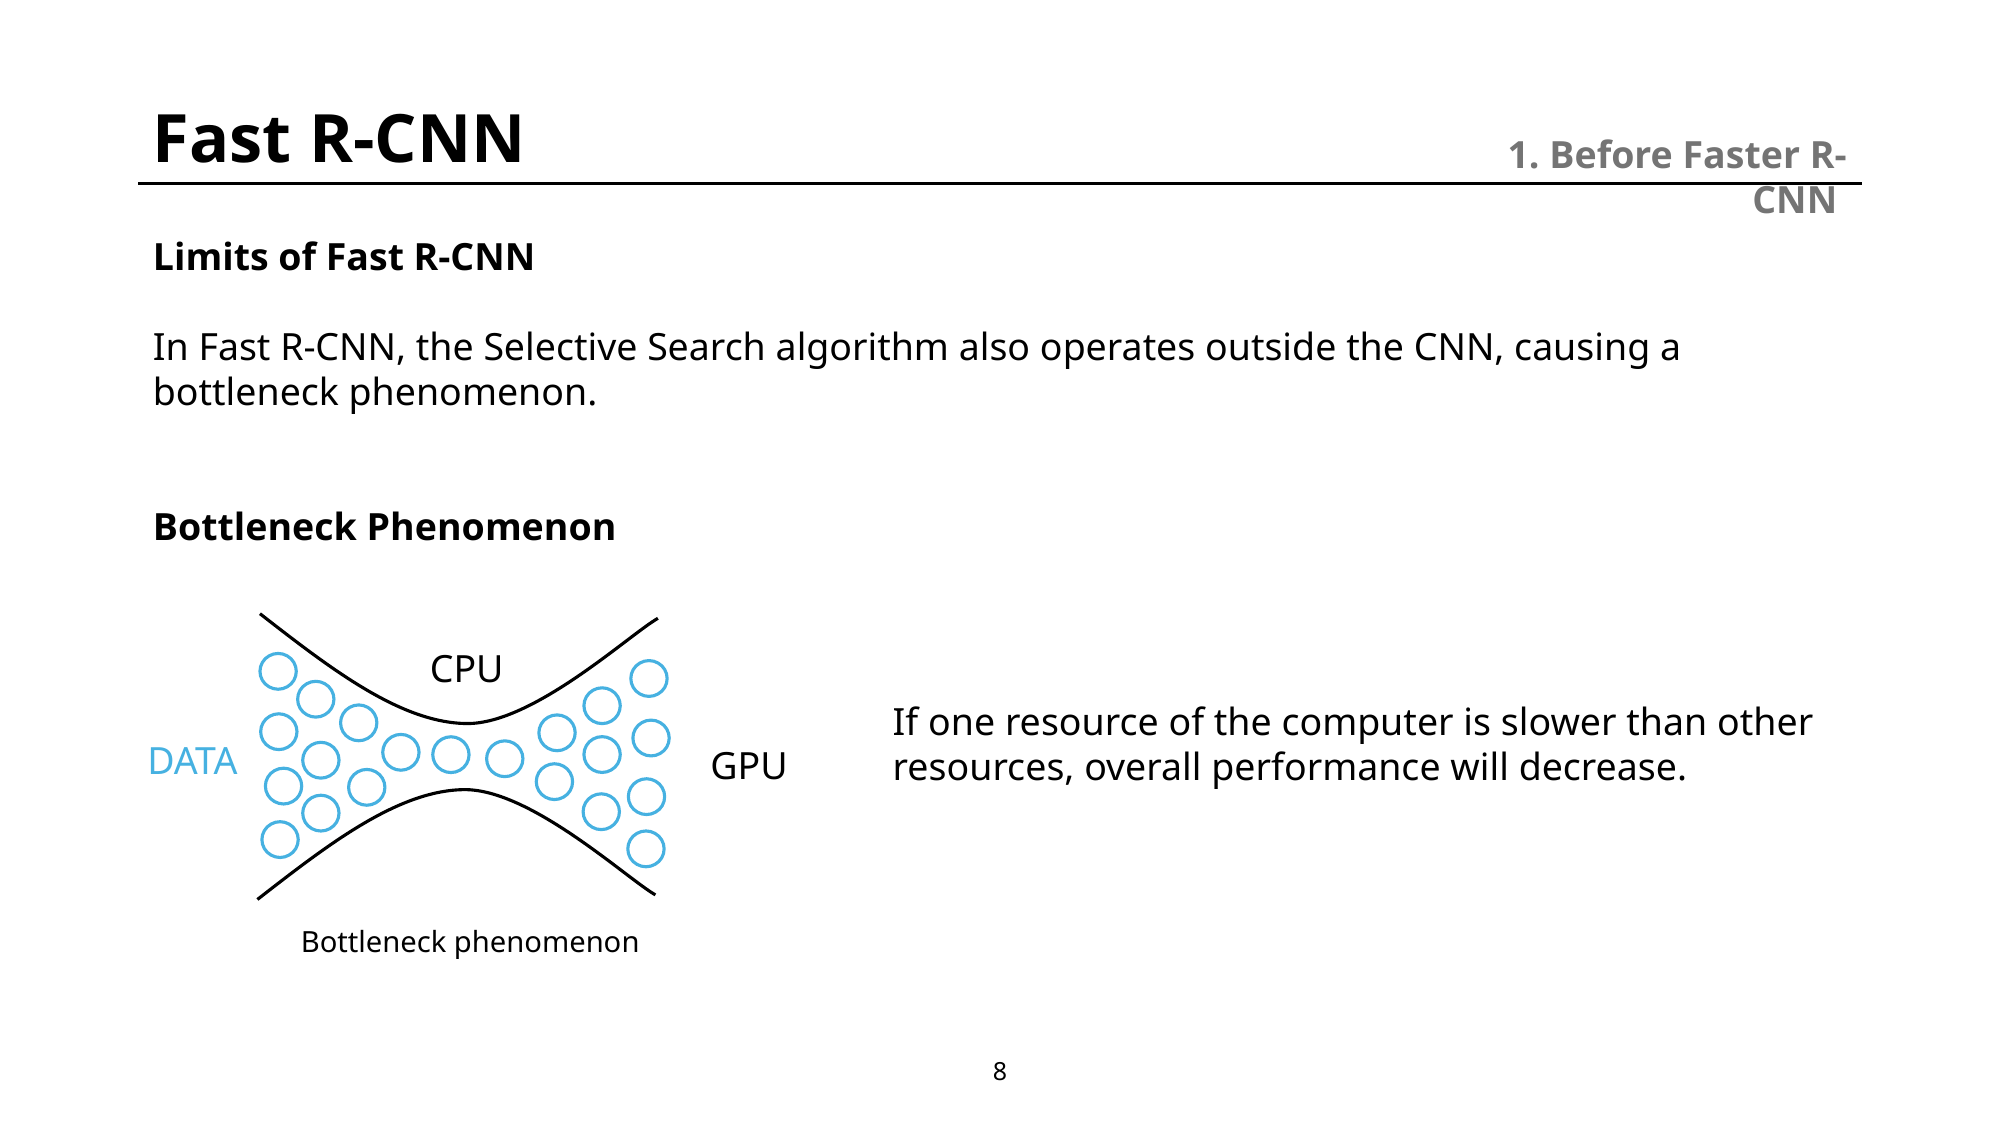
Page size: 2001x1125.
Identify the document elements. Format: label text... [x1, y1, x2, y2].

text_box Limits of Fast R-CNN In Fast R-CNN, the Selective Search algorithm also operates outside the CNN, causing a bottleneck phenomenon. Bottleneck Phenomenon [138, 225, 1862, 556]
text_box 1. Before Faster R-CNN [1411, 185, 1862, 229]
slide_number 8 [774, 1042, 1225, 1103]
text_box Bottleneck phenomenon [285, 915, 656, 966]
text_box 1. Before Faster R-CNN [1411, 123, 1862, 183]
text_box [256, 613, 670, 901]
text_box DATA [116, 729, 256, 790]
text_box If one resource of the computer is slower than other resources, overall performance will decrease. [877, 690, 1878, 796]
text_box Fast R-CNN [138, 87, 625, 183]
text_box GPU [670, 734, 835, 795]
